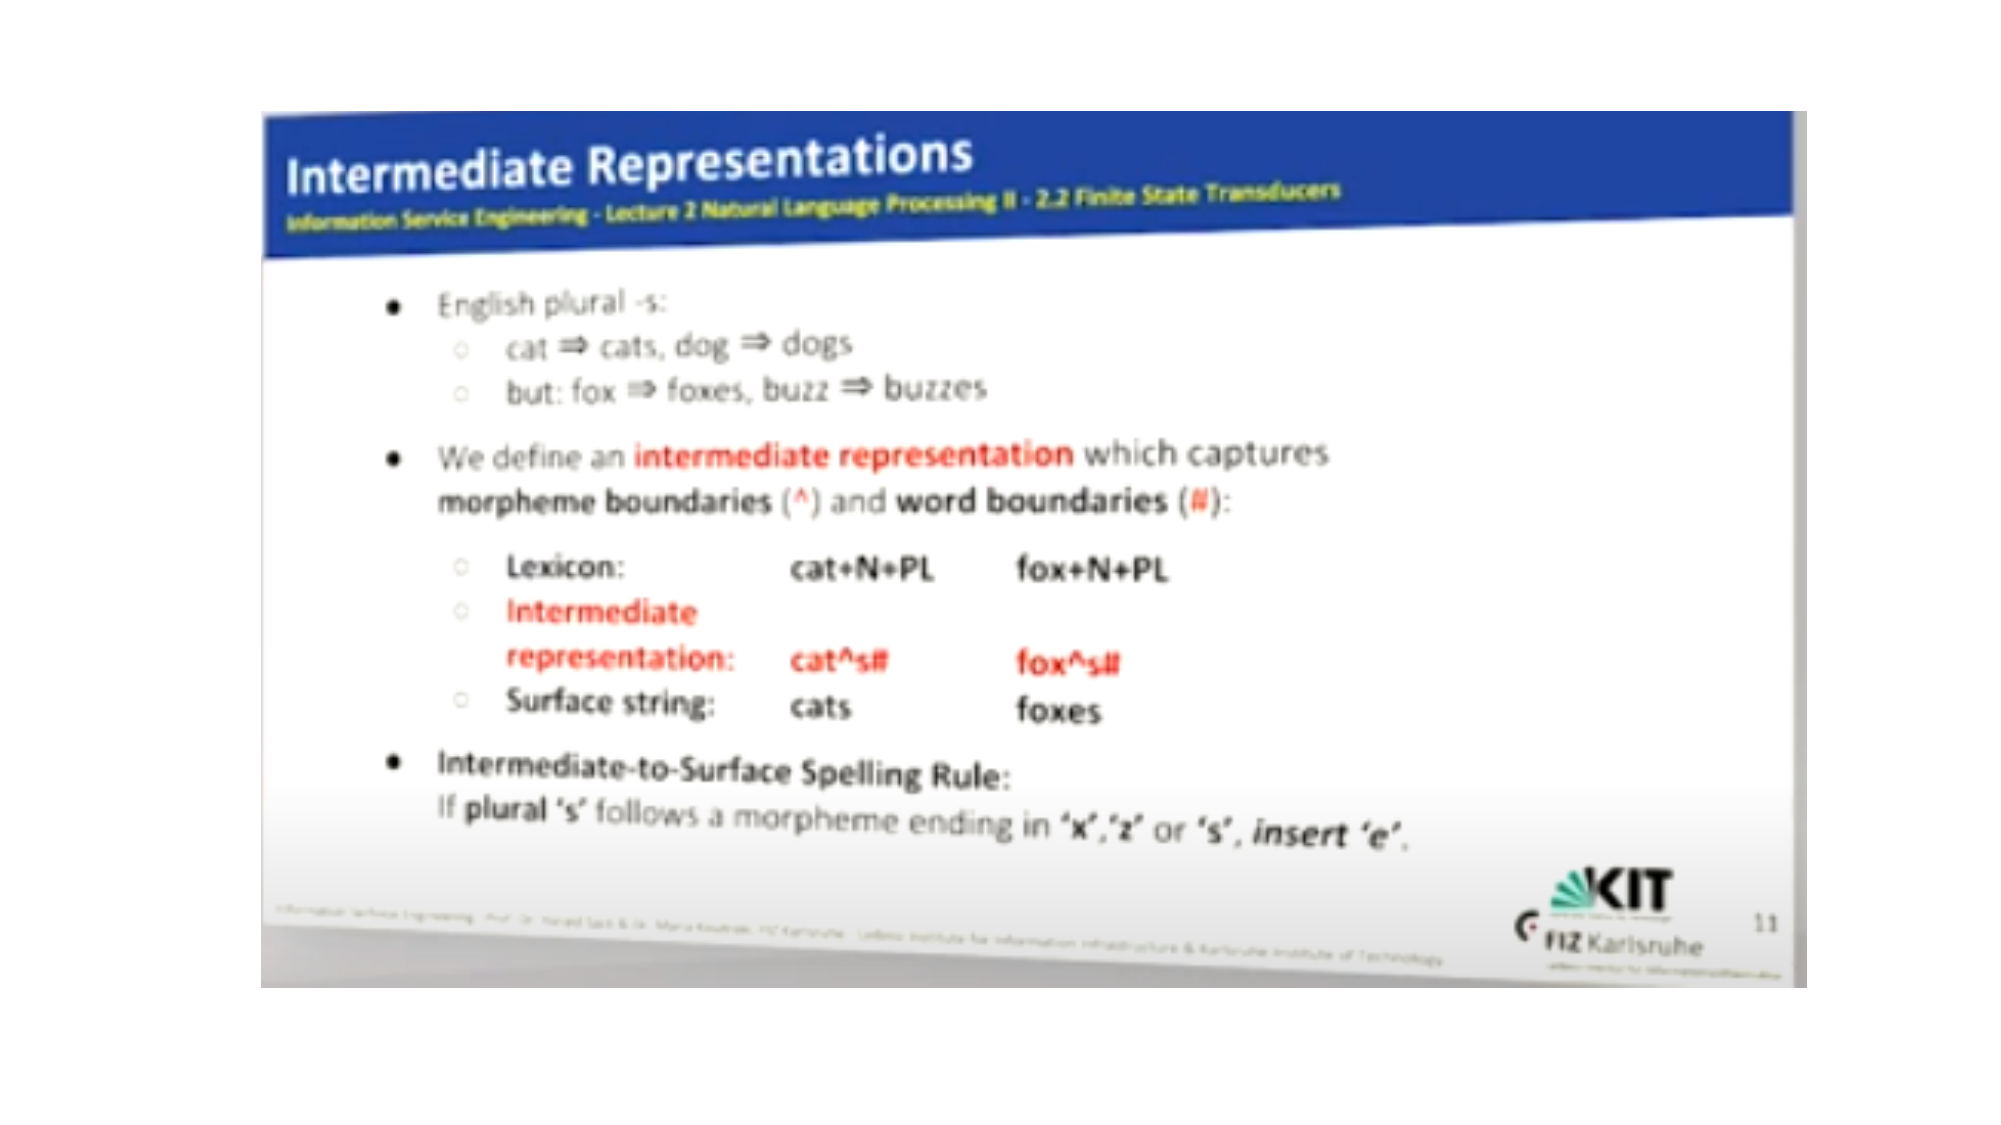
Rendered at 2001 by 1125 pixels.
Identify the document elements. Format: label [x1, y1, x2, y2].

picture [261, 111, 1807, 989]
